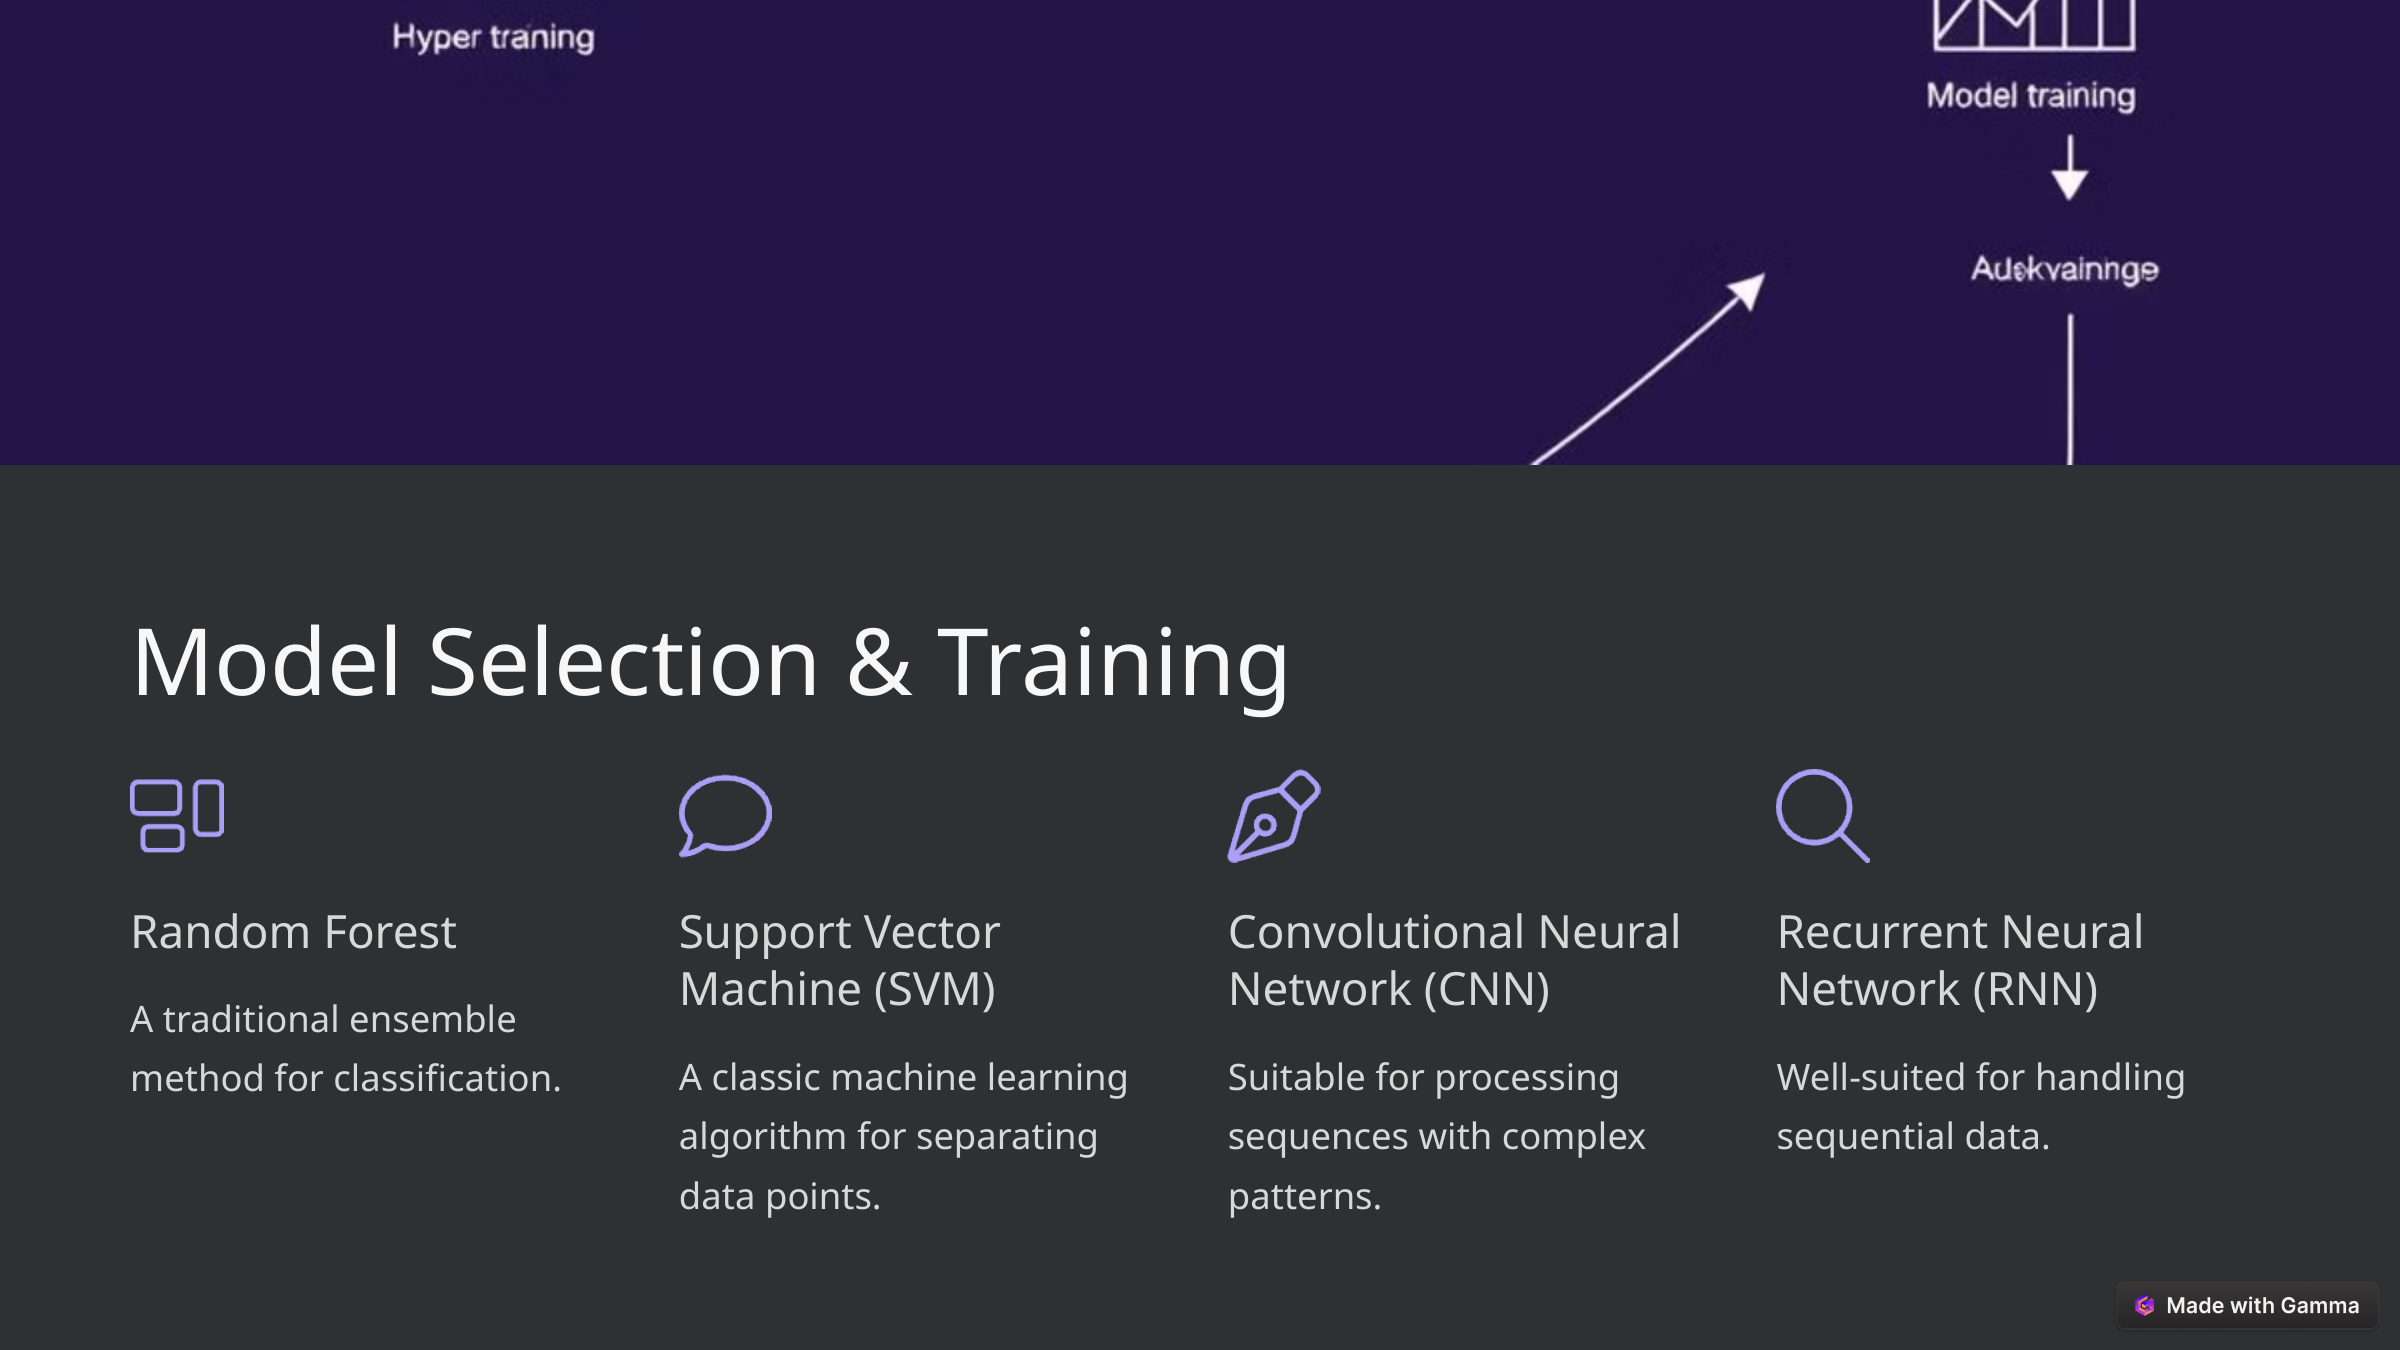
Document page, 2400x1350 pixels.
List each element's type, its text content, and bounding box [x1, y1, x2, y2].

picture [1776, 769, 1870, 863]
text_box Random Forest [130, 900, 596, 959]
text_box Support Vector Machine (SVM) [679, 900, 1173, 1017]
picture [1227, 769, 1321, 863]
text_box A classic machine learning algorithm for separating data points. [679, 1038, 1173, 1218]
text_box A traditional ensemble method for classification. [130, 980, 624, 1100]
picture [130, 769, 224, 863]
text_box Suitable for processing sequences with complex patterns. [1227, 1038, 1721, 1218]
text_box Well-suited for handling sequential data. [1776, 1038, 2270, 1158]
picture [678, 769, 773, 863]
picture [2106, 1271, 2389, 1339]
text_box Recurrent Neural Network (RNN) [1776, 900, 2270, 1017]
text_box Convolutional Neural Network (CNN) [1227, 900, 1721, 1017]
text_box Model Selection & Training [130, 597, 1295, 715]
picture [0, 0, 2400, 466]
